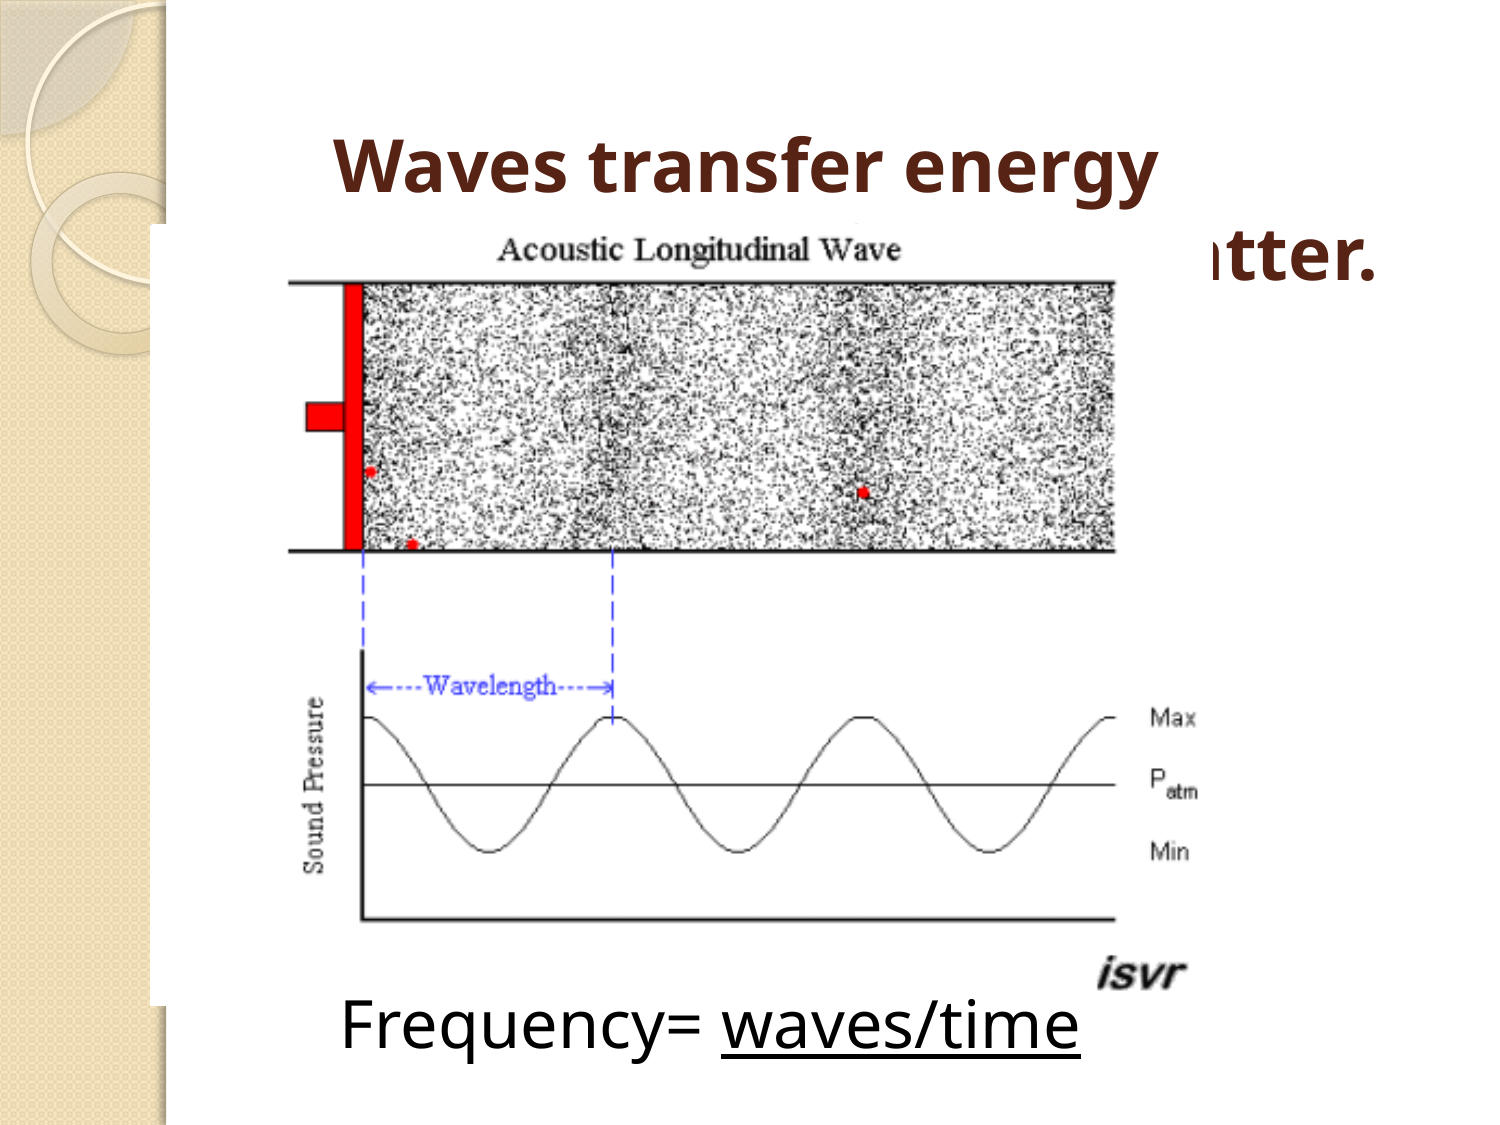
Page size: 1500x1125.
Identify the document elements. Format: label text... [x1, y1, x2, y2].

text_box Frequency= waves/time [324, 974, 1275, 1070]
picture [149, 224, 1213, 1006]
title Waves transfer energy without transferring matter. [319, 102, 1400, 313]
